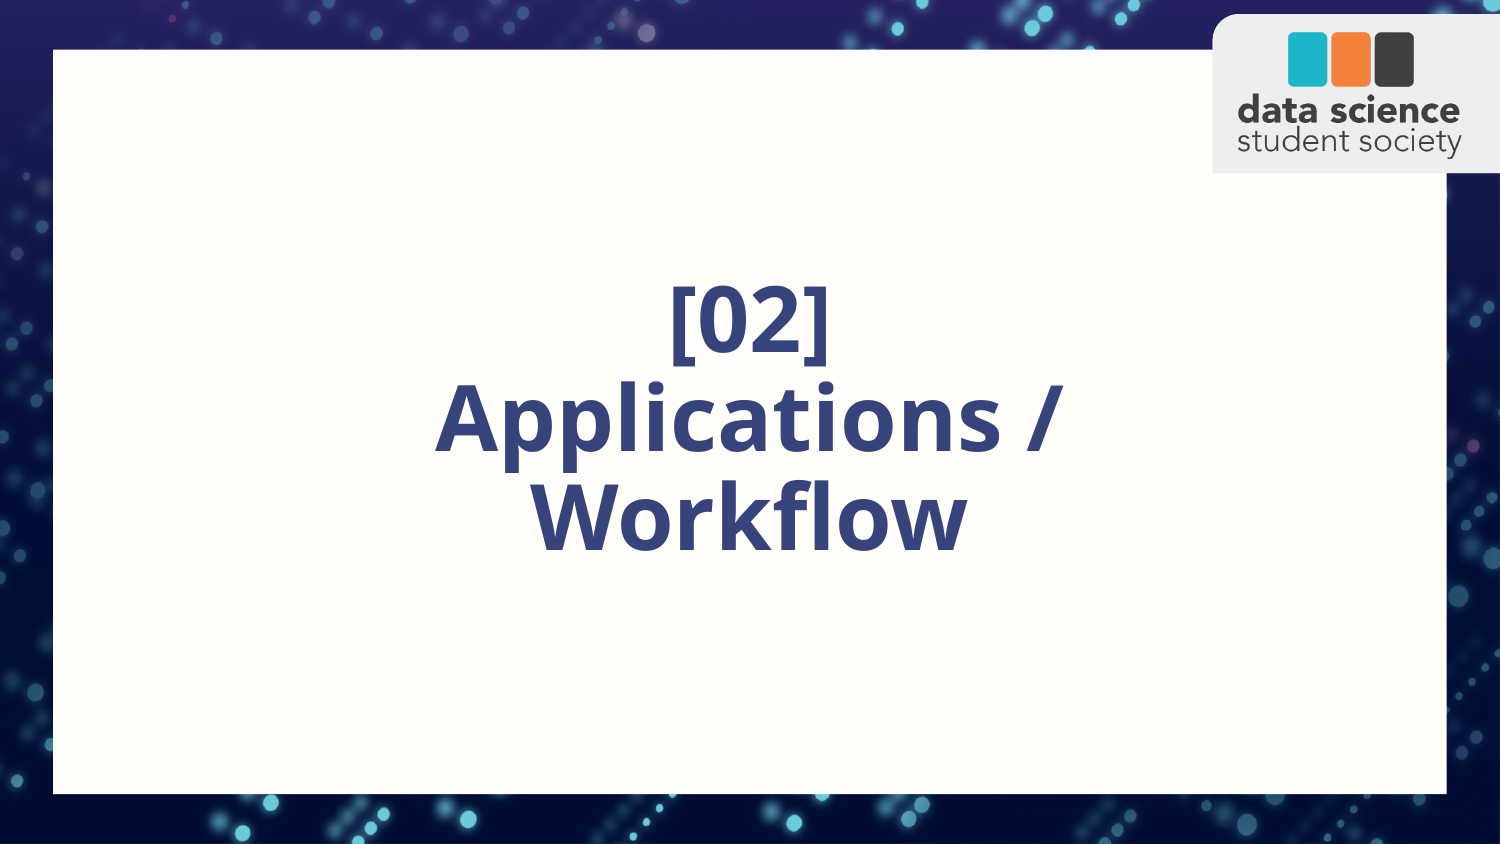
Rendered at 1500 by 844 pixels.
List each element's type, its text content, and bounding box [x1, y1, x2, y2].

text_box [25, 23, 1213, 130]
title [02] Applications / Workflow [319, 327, 1181, 517]
picture [0, 0, 1500, 844]
text_box [1212, 14, 1500, 174]
picture [1230, 23, 1472, 164]
